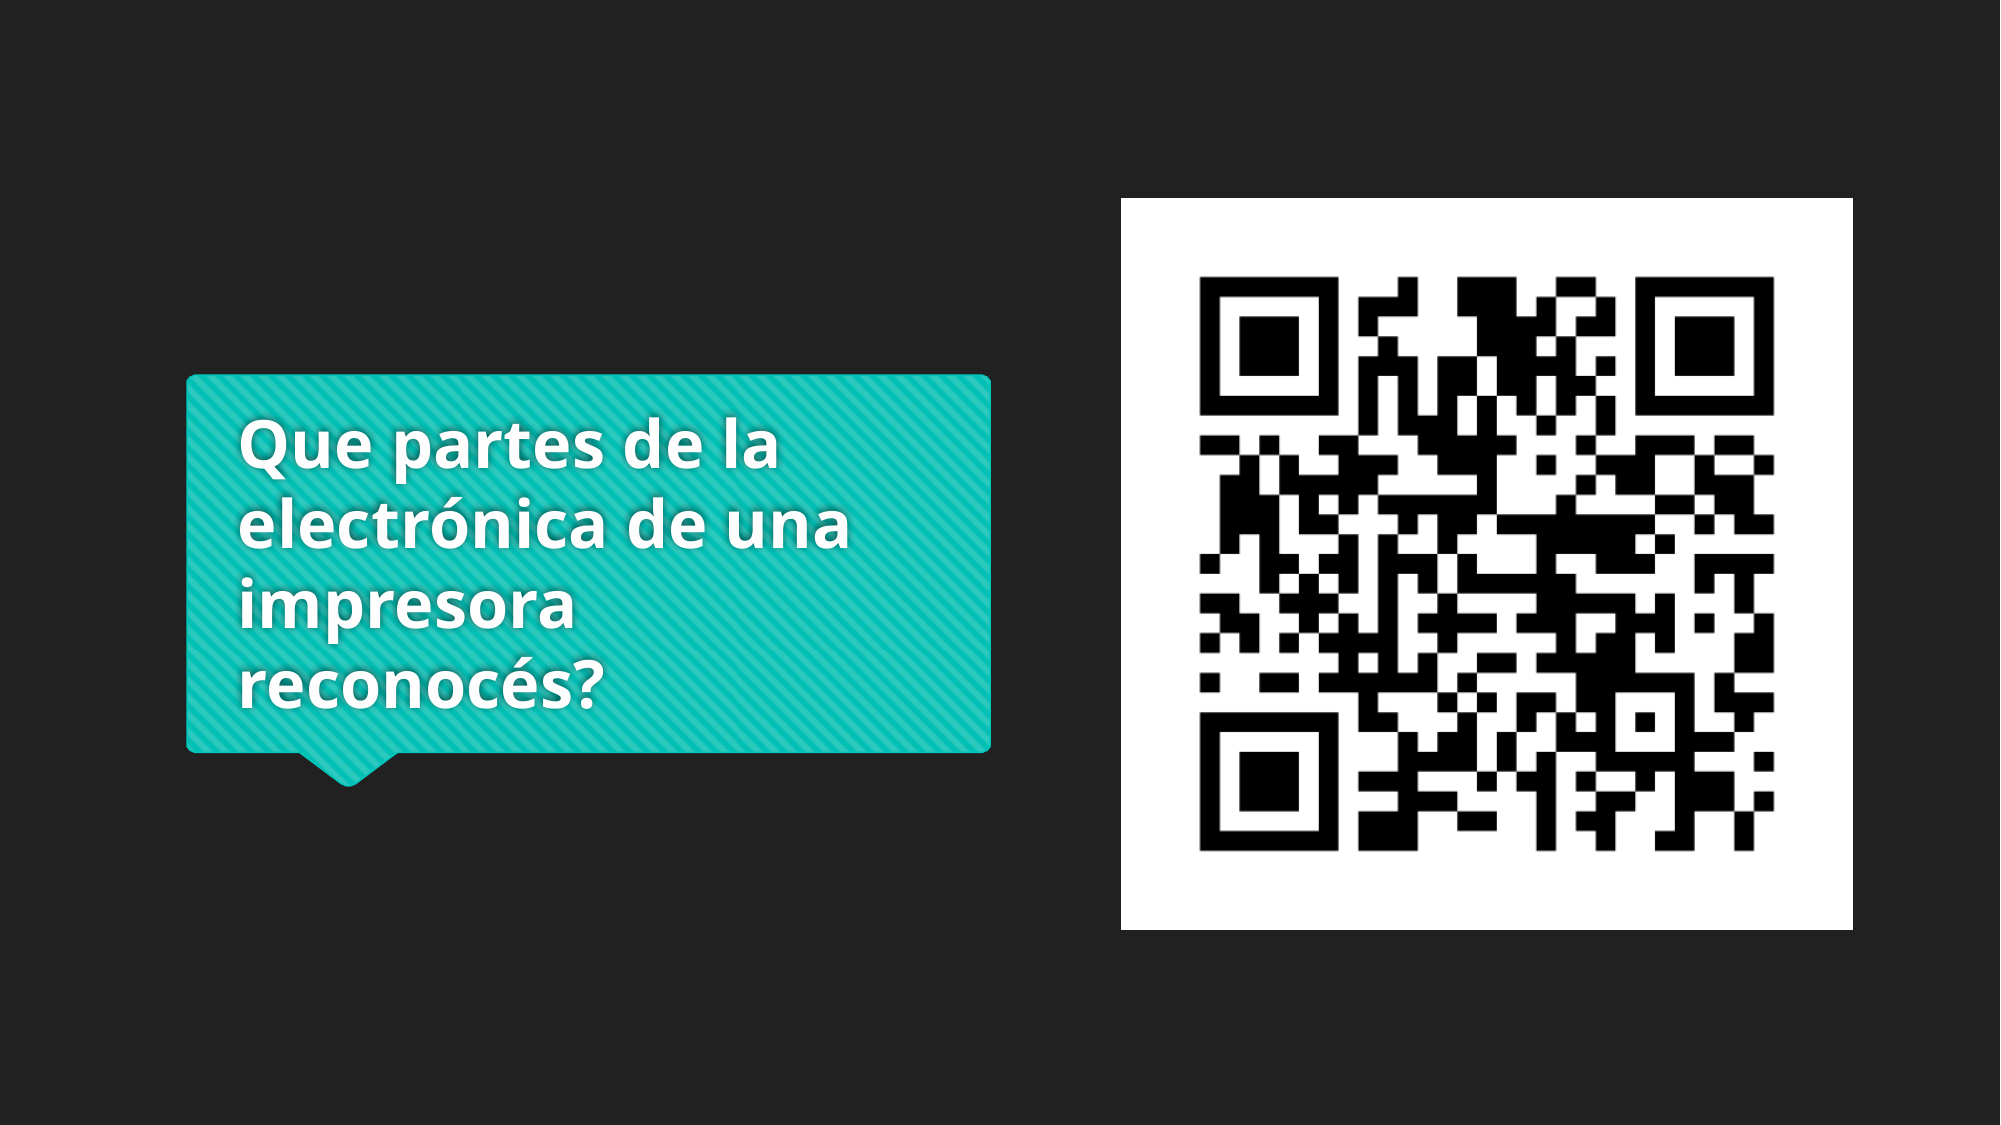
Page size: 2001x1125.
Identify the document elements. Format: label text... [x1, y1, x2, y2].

title Que partes de la electrónica de una impresora reconocés? [222, 399, 942, 729]
picture [1120, 198, 1853, 930]
